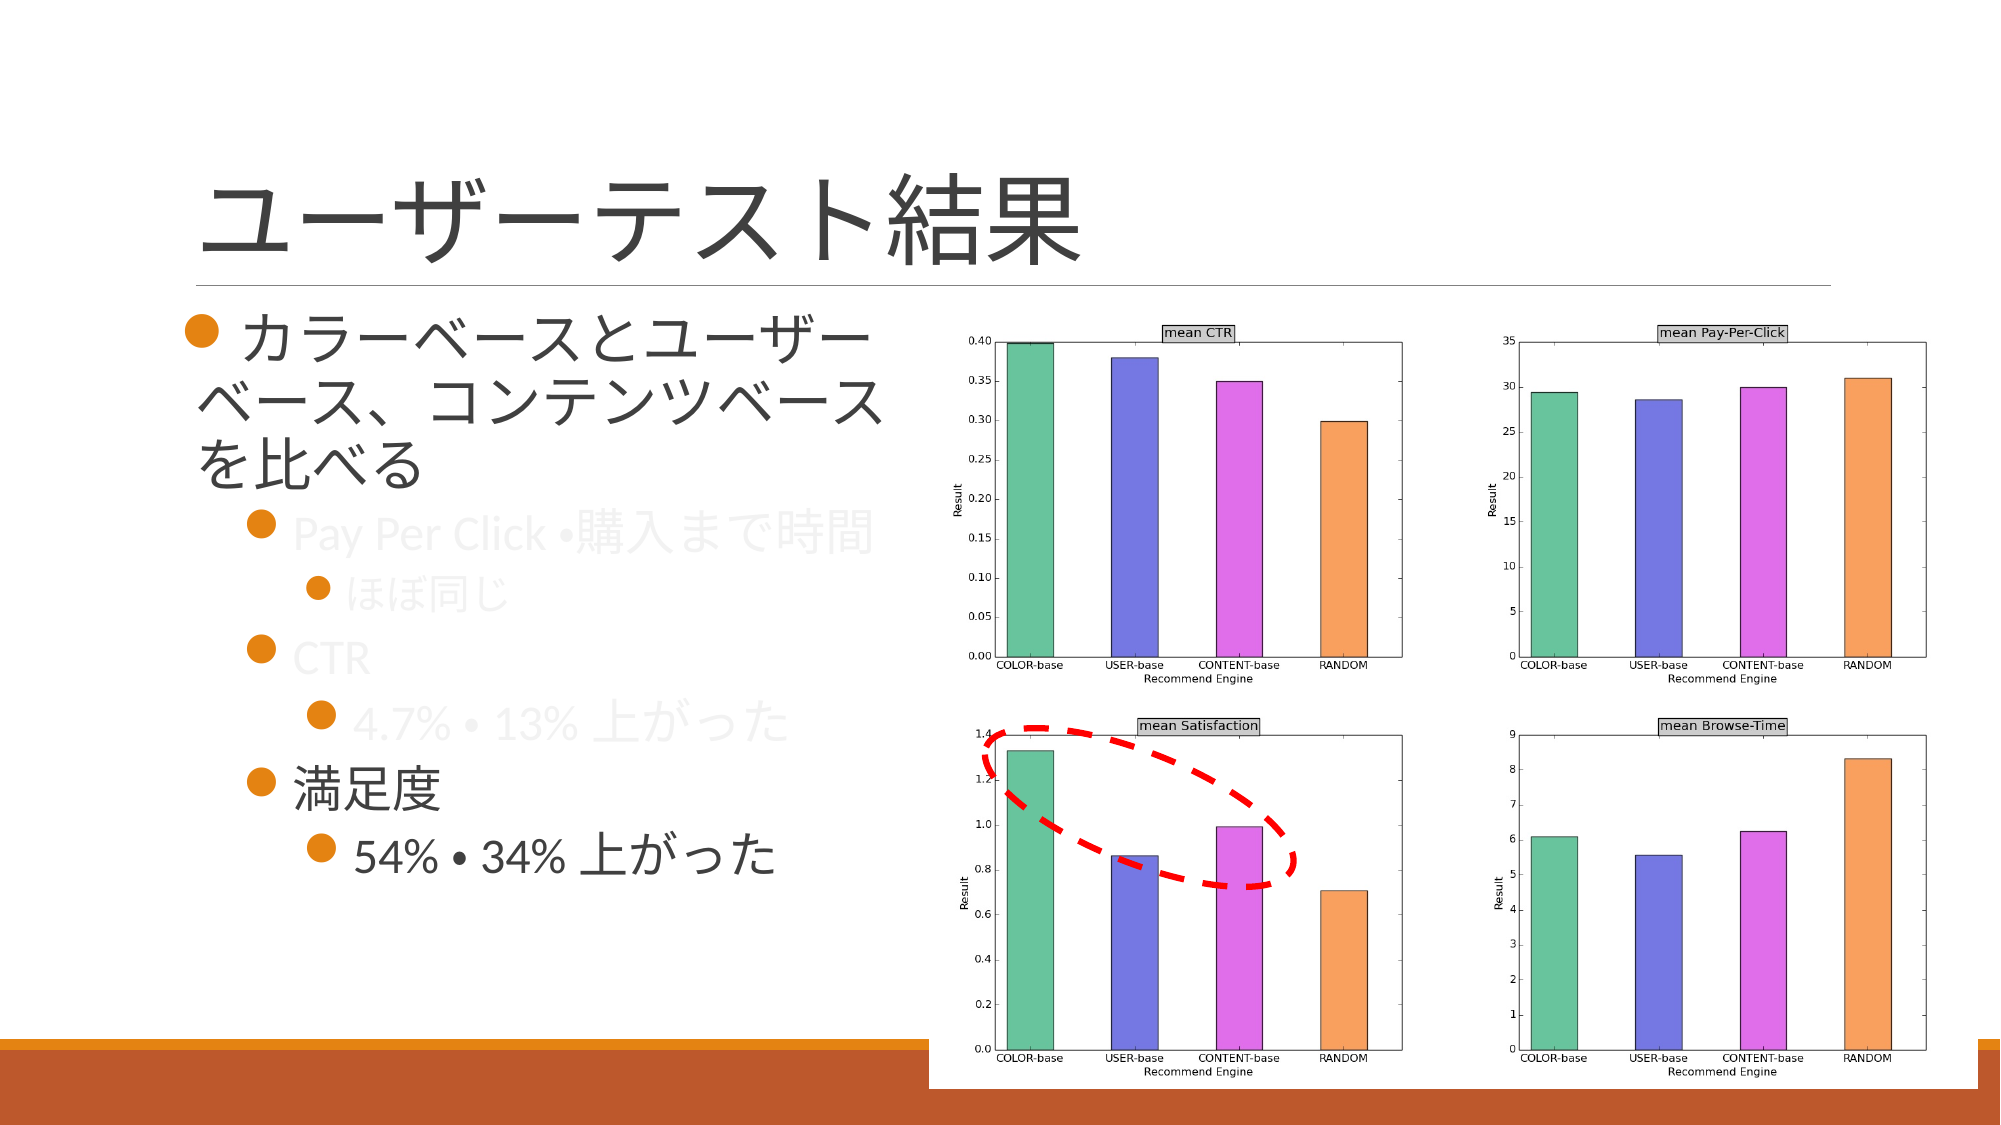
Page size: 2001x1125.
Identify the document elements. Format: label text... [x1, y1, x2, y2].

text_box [929, 302, 1978, 1089]
title ユーザーテスト結果 [180, 47, 1830, 285]
list カラーベースとユーザーベース、コンテンツベースを比べる Pay Per Click・購入まで時間 ほぼ同じ CTR 4.7%・13%上がった 満足度 54%・34%上がった [180, 302, 928, 963]
